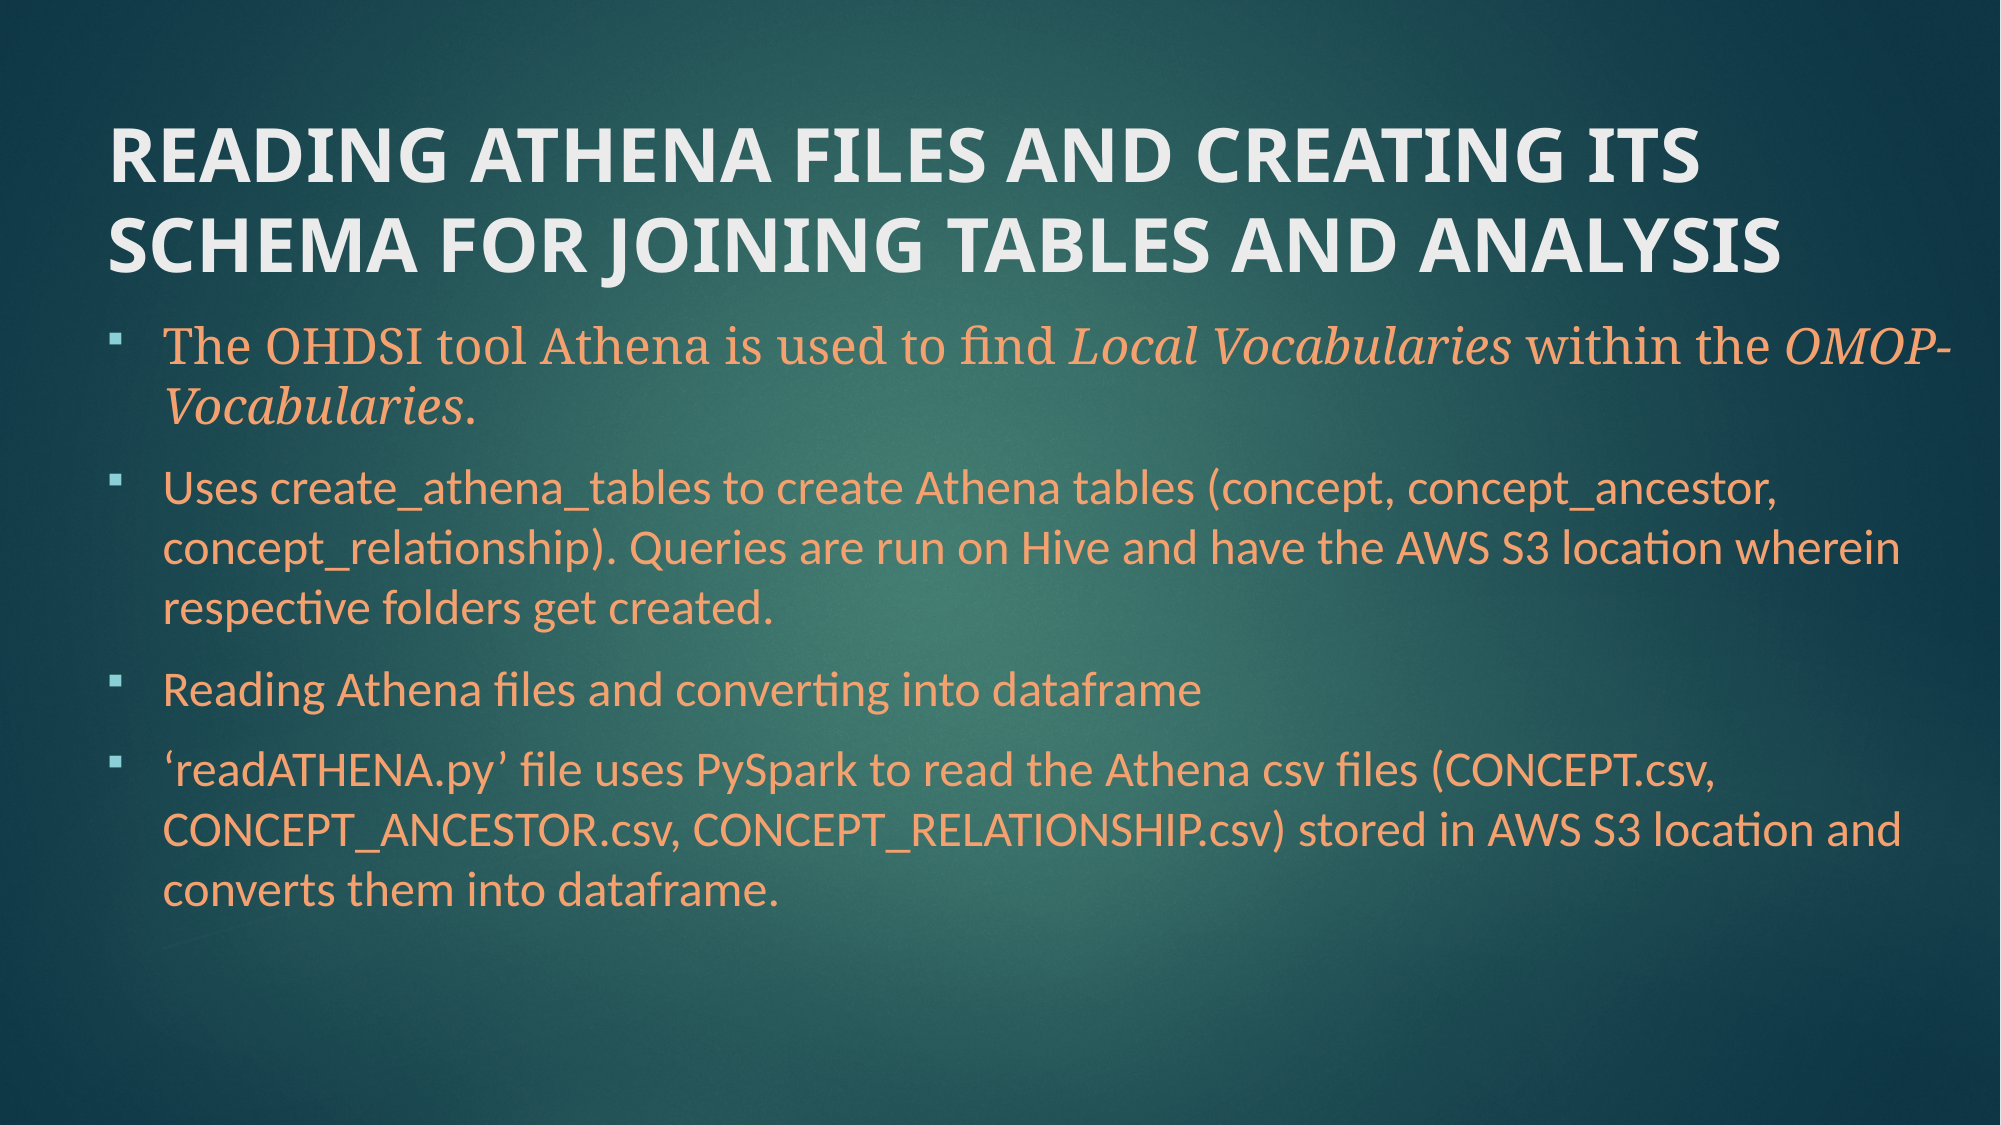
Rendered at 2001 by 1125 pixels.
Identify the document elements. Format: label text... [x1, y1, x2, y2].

title READING ATHENA FILES AND CREATING ITS SCHEMA FOR JOINING TABLES AND ANALYSIS [92, 100, 1974, 183]
list The OHDSI tool Athena is used to find Local Vocabularies within the OMOP-Vocabularies. Uses create_athena_tables to create Athena tables (concept, concept_ancestor, concept_relationship). Queries are run on Hive and have the AWS S3 location wherein respective folders get created. Reading Athena files and converting into dataframe ‘readATHENA.py’ file uses PySpark to read the Athena csv files (CONCEPT.csv, CONCEPT_ANCESTOR.csv, CONCEPT_RELATIONSHIP.csv) stored in AWS S3 location and converts them into dataframe. [91, 306, 1973, 1059]
